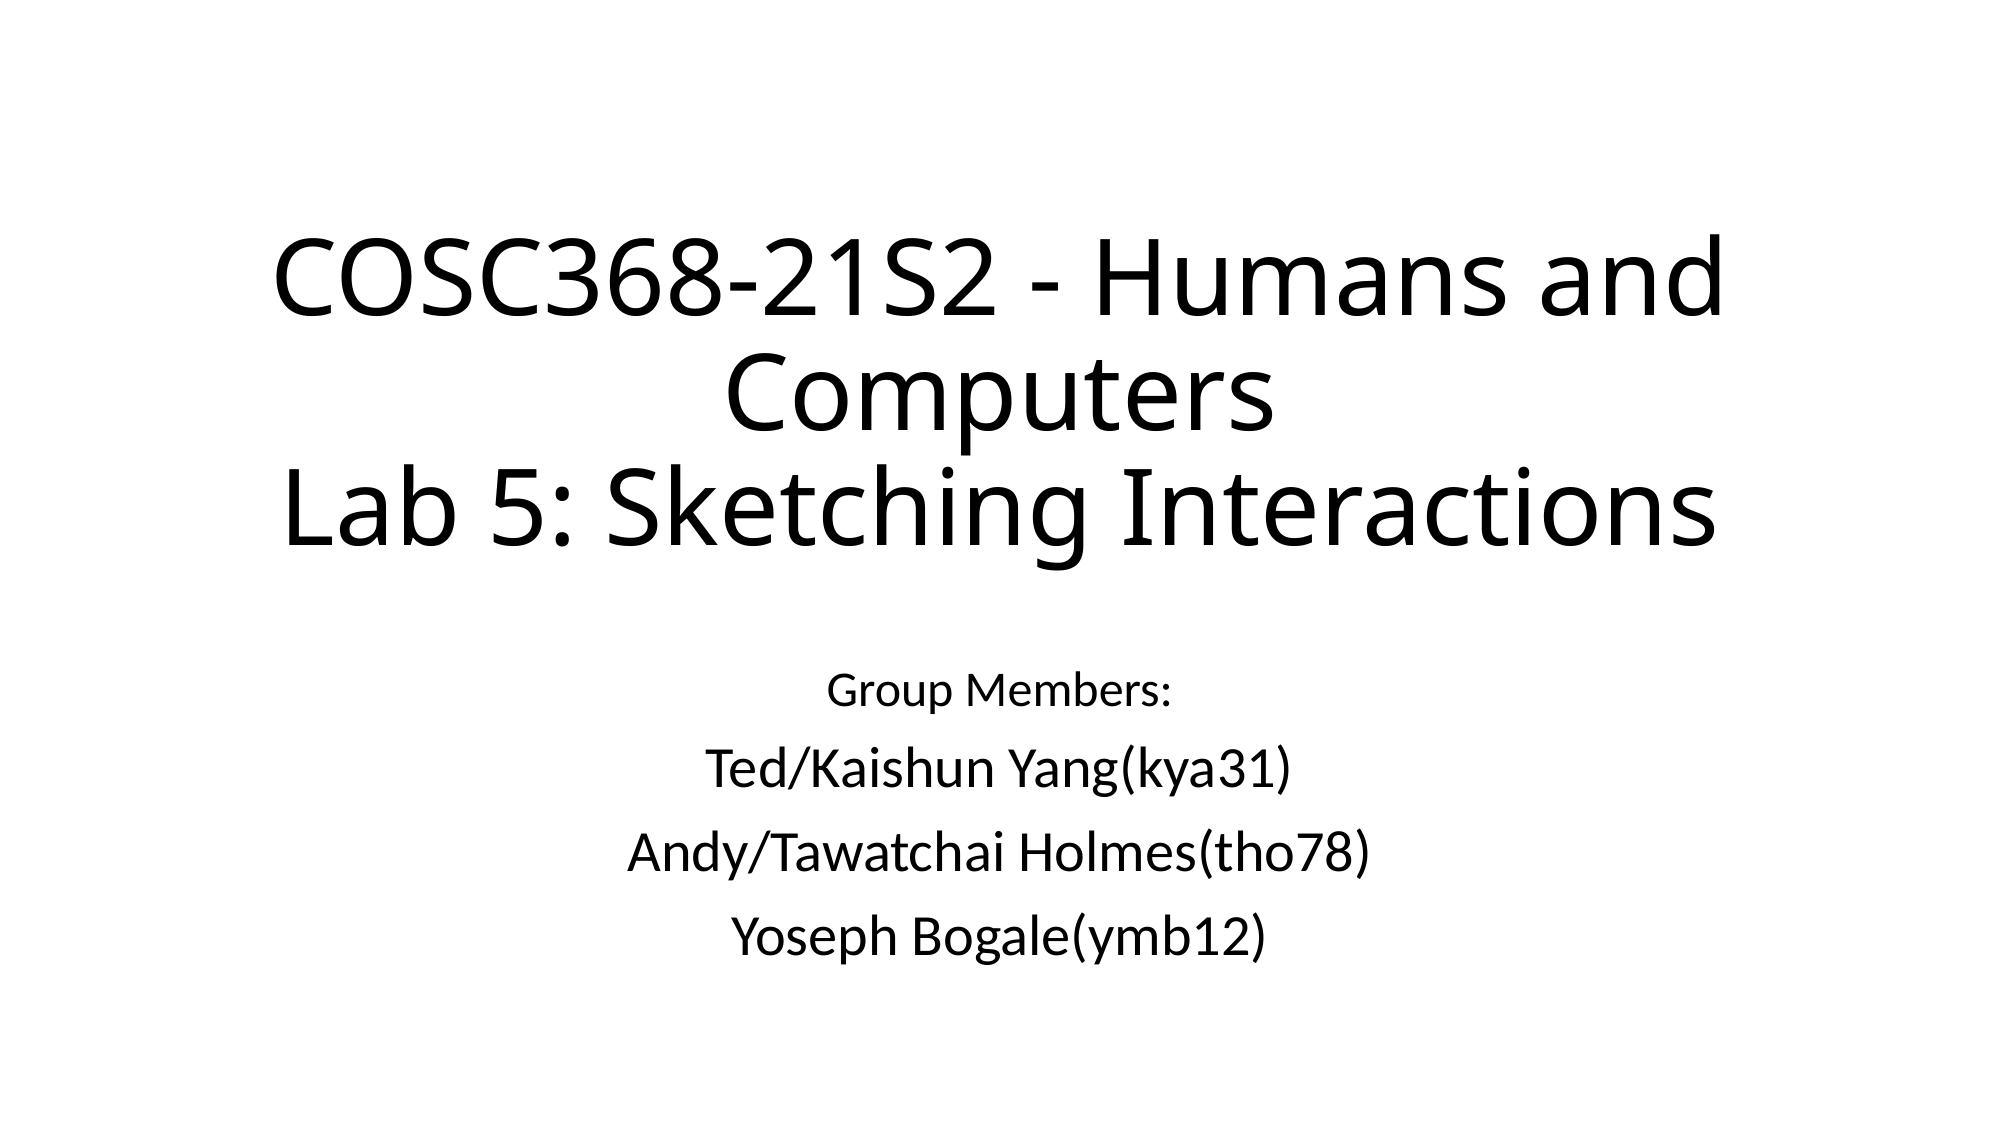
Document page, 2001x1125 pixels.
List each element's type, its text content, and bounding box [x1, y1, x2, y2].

title COSC368-21S2 - Humans and Computers Lab 5: Sketching Interactions [249, 184, 1750, 576]
subtitle Group Members: Ted/Kaishun Yang(kya31) Andy/Tawatchai Holmes(tho78) Yoseph Bogale(ymb12) [249, 655, 1750, 983]
